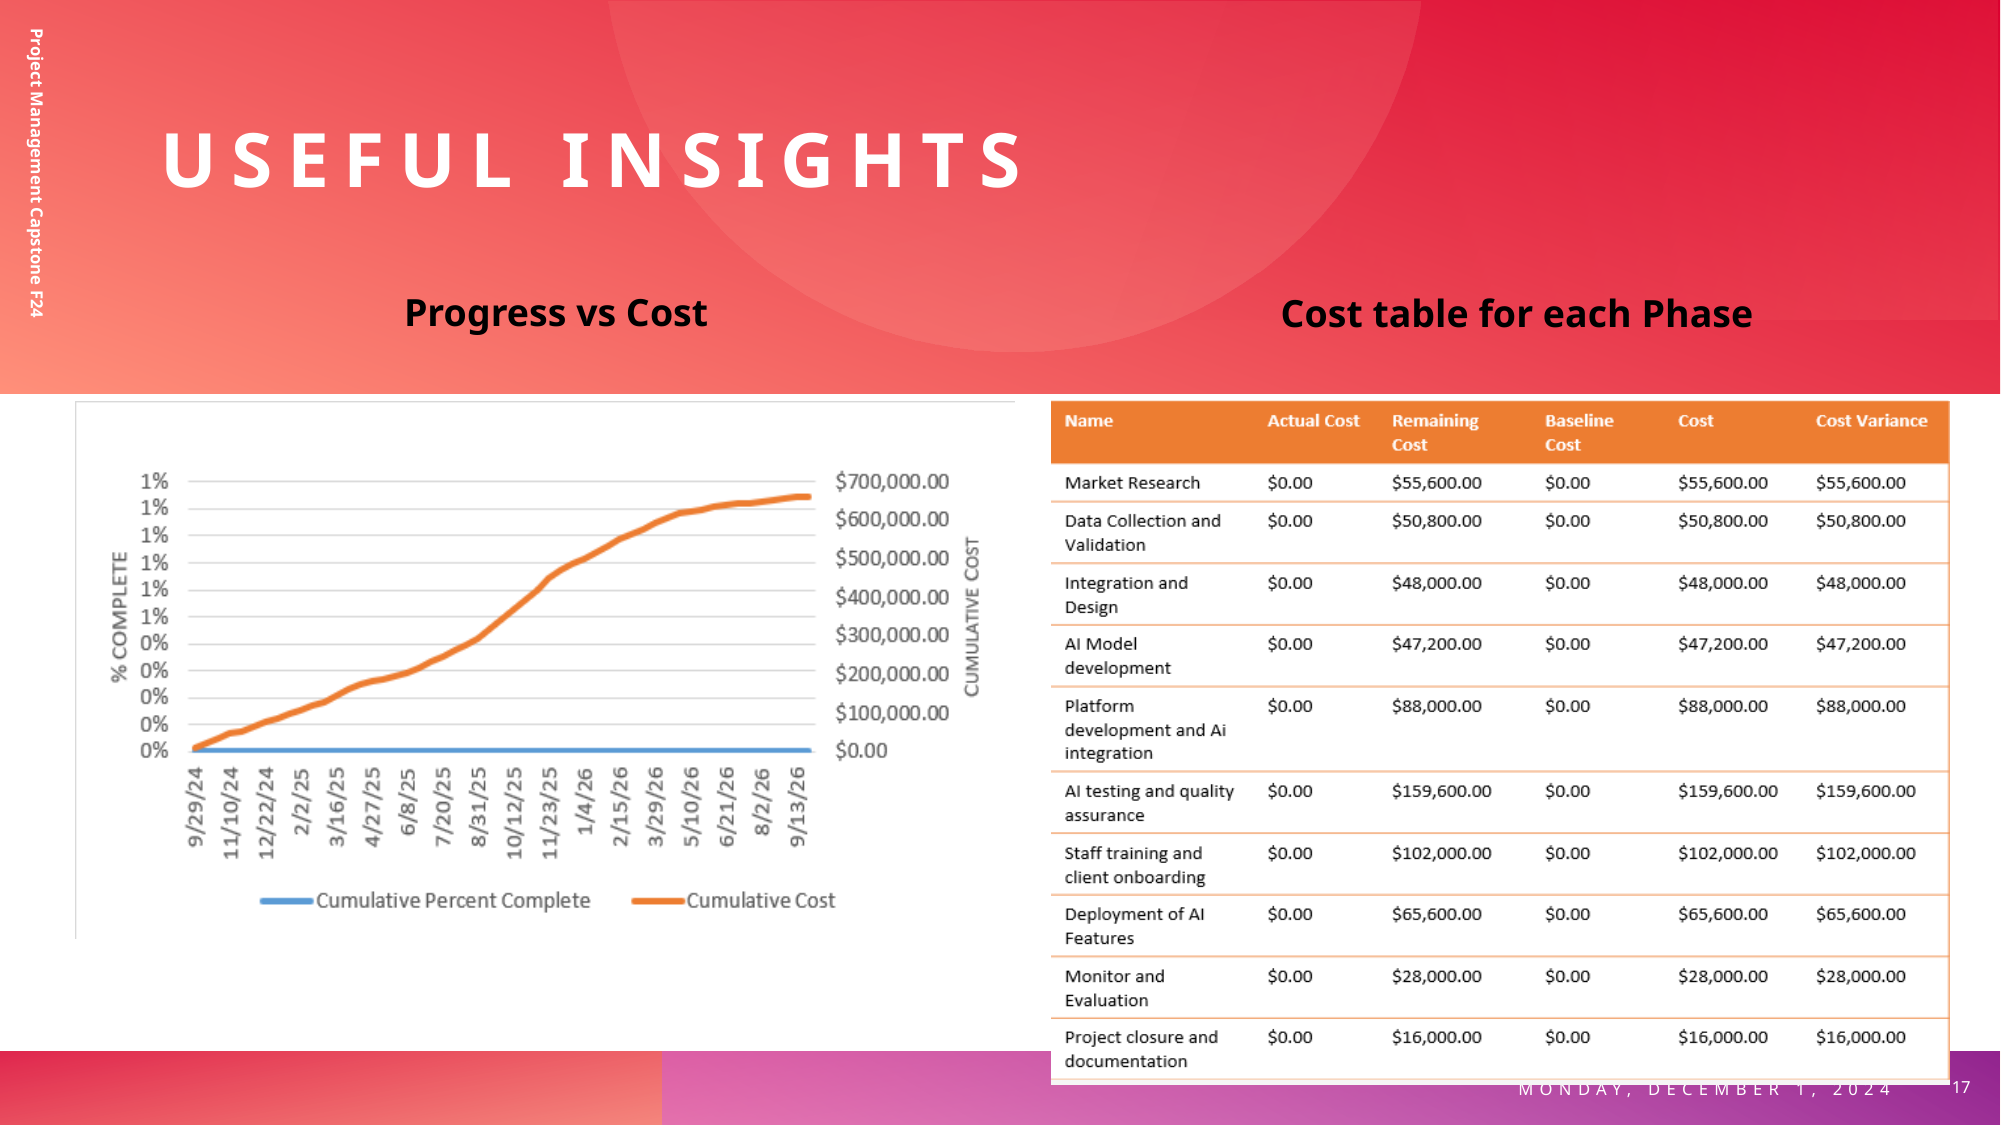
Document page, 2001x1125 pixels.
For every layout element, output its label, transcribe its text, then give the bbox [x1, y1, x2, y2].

text_box Progress vs Cost [389, 282, 724, 342]
text_box Cost table for each Phase [1265, 282, 1769, 343]
picture [75, 401, 1015, 939]
title USEFUL INSIGHTS [160, 0, 1841, 203]
footer Project Management Capstone F24 [0, 13, 76, 689]
slide_number 17 [1913, 1051, 1986, 1125]
picture [1051, 400, 1950, 1085]
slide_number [1297, 1085, 1905, 1125]
